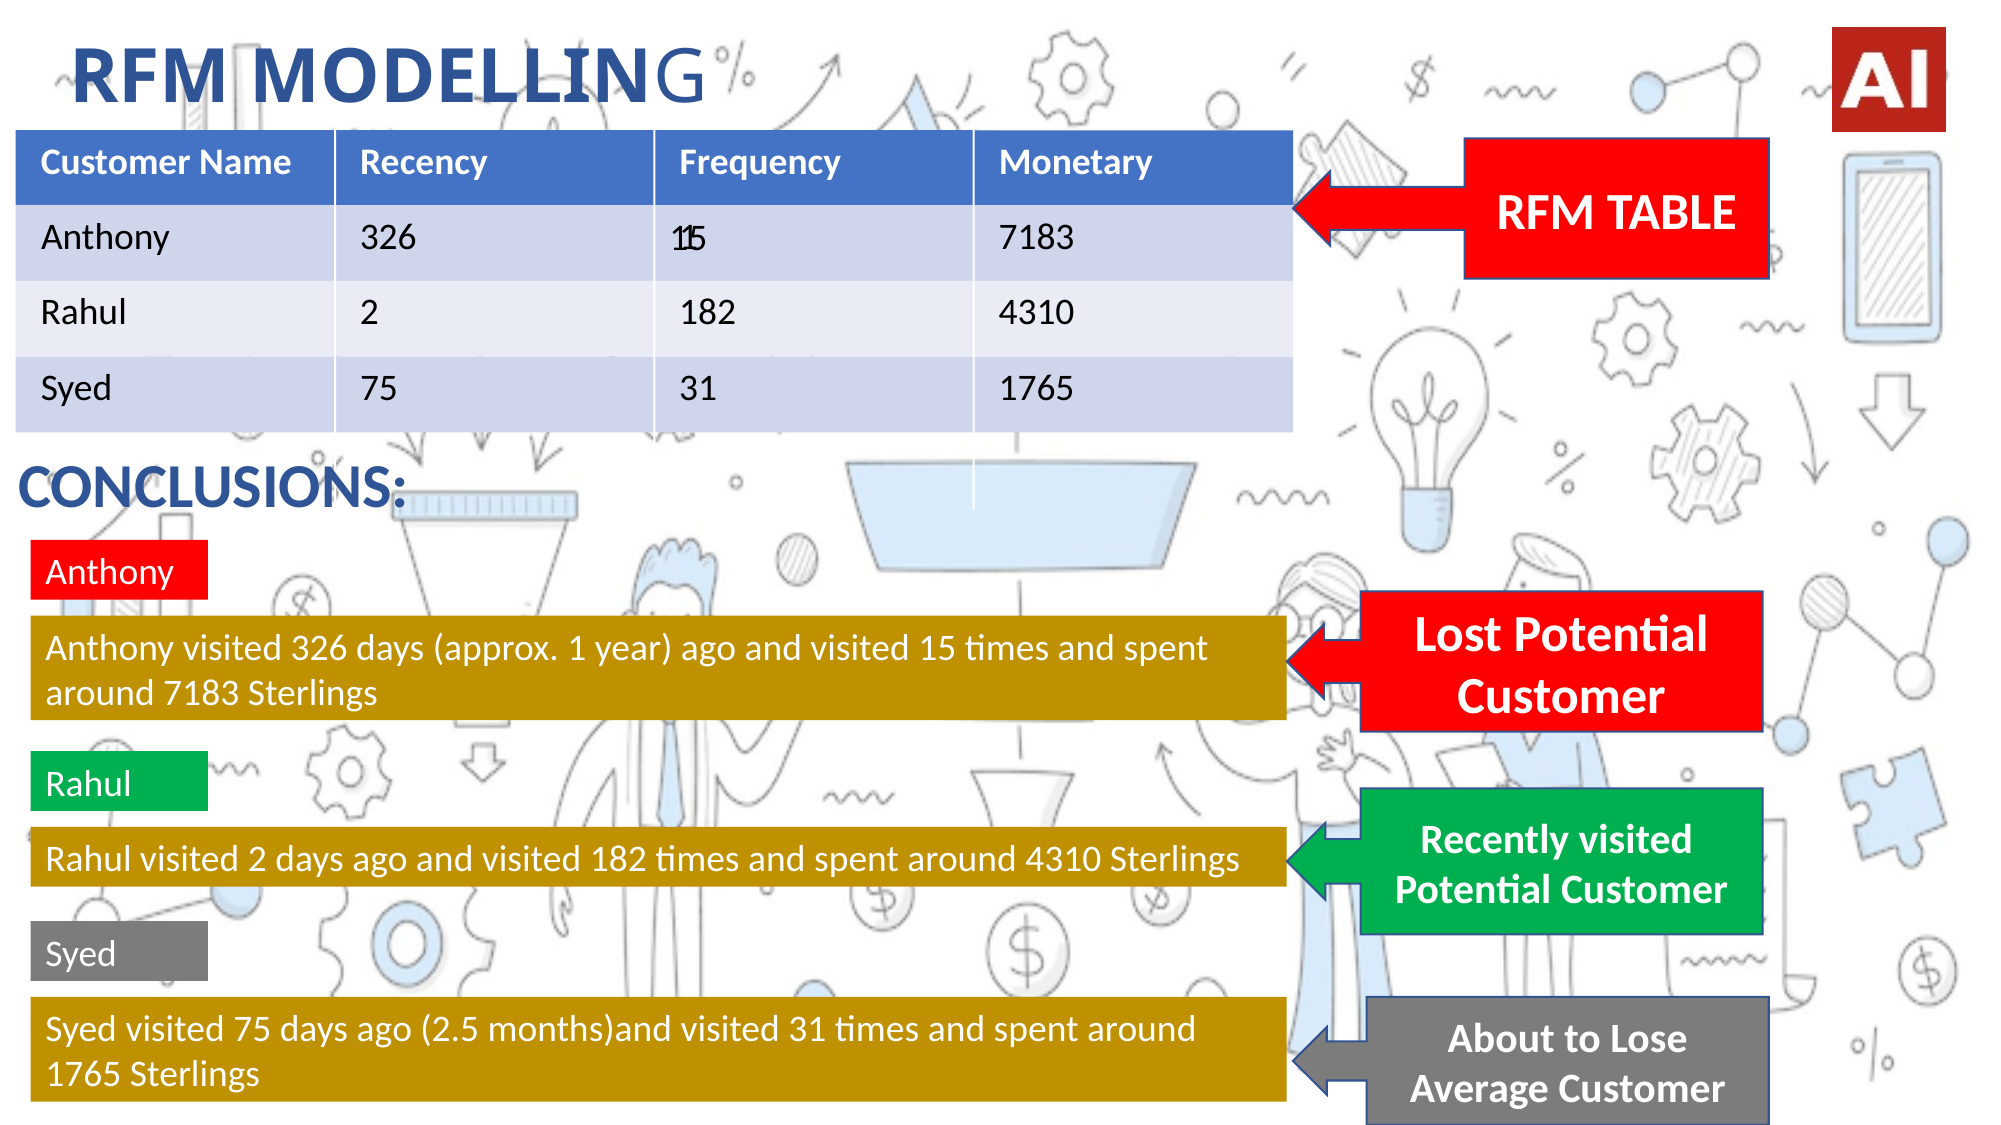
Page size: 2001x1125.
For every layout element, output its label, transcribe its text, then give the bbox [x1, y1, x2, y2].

text_box 7183 [998, 211, 1075, 258]
text_box 1 [679, 211, 699, 258]
text_box Rahul [30, 751, 208, 811]
text_box Recently visited Potential Customer [1285, 787, 1764, 936]
text_box [15, 356, 335, 433]
text_box Syed visited 75 days ago (2.5 months)and visited 31 times and spent around 1765 Sterlings [30, 996, 1287, 1102]
text_box RFM TABLE [1291, 137, 1770, 280]
text_box [15, 130, 335, 204]
text_box 15 [655, 205, 973, 280]
text_box Syed [30, 921, 208, 981]
text_box Lost Potential Customer [1285, 590, 1764, 733]
text_box [336, 130, 654, 205]
text_box [15, 204, 335, 280]
text_box [974, 205, 1294, 280]
text_box [336, 280, 654, 356]
text_box Monetary [998, 137, 1154, 183]
text_box [974, 280, 1294, 356]
text_box [655, 280, 973, 356]
text_box CONCLUSIONS: [3, 438, 442, 528]
text_box Customer Name [40, 137, 293, 183]
text_box 4310 [998, 287, 1075, 333]
text_box [655, 130, 973, 205]
text_box [974, 356, 1294, 433]
text_box Anthony [30, 539, 208, 600]
text_box [15, 280, 335, 356]
text_box [336, 205, 654, 280]
text_box [974, 130, 1294, 205]
text_box Syed [40, 363, 113, 409]
text_box [336, 356, 654, 433]
text_box [655, 356, 973, 433]
text_box About to Lose Average Customer [1291, 995, 1770, 1125]
text_box Recency [360, 137, 489, 183]
text_box Rahul visited 2 days ago and visited 182 times and spent around 4310 Sterlings [30, 826, 1287, 887]
text_box 75 [359, 363, 399, 409]
text_box 2 [359, 287, 380, 333]
text_box RFM MODELLING [14, 27, 763, 126]
text_box 1765 [998, 363, 1075, 409]
text_box Frequency [679, 137, 842, 183]
text_box 31 [679, 363, 718, 409]
picture [1832, 27, 1946, 132]
text_box Anthony visited 326 days (approx. 1 year) ago and visited 15 times and spent around 7183 Sterlings [30, 615, 1287, 721]
text_box 182 [679, 287, 737, 333]
text_box Rahul [40, 287, 128, 333]
text_box 326 [359, 211, 418, 258]
text_box Anthony [41, 211, 171, 258]
